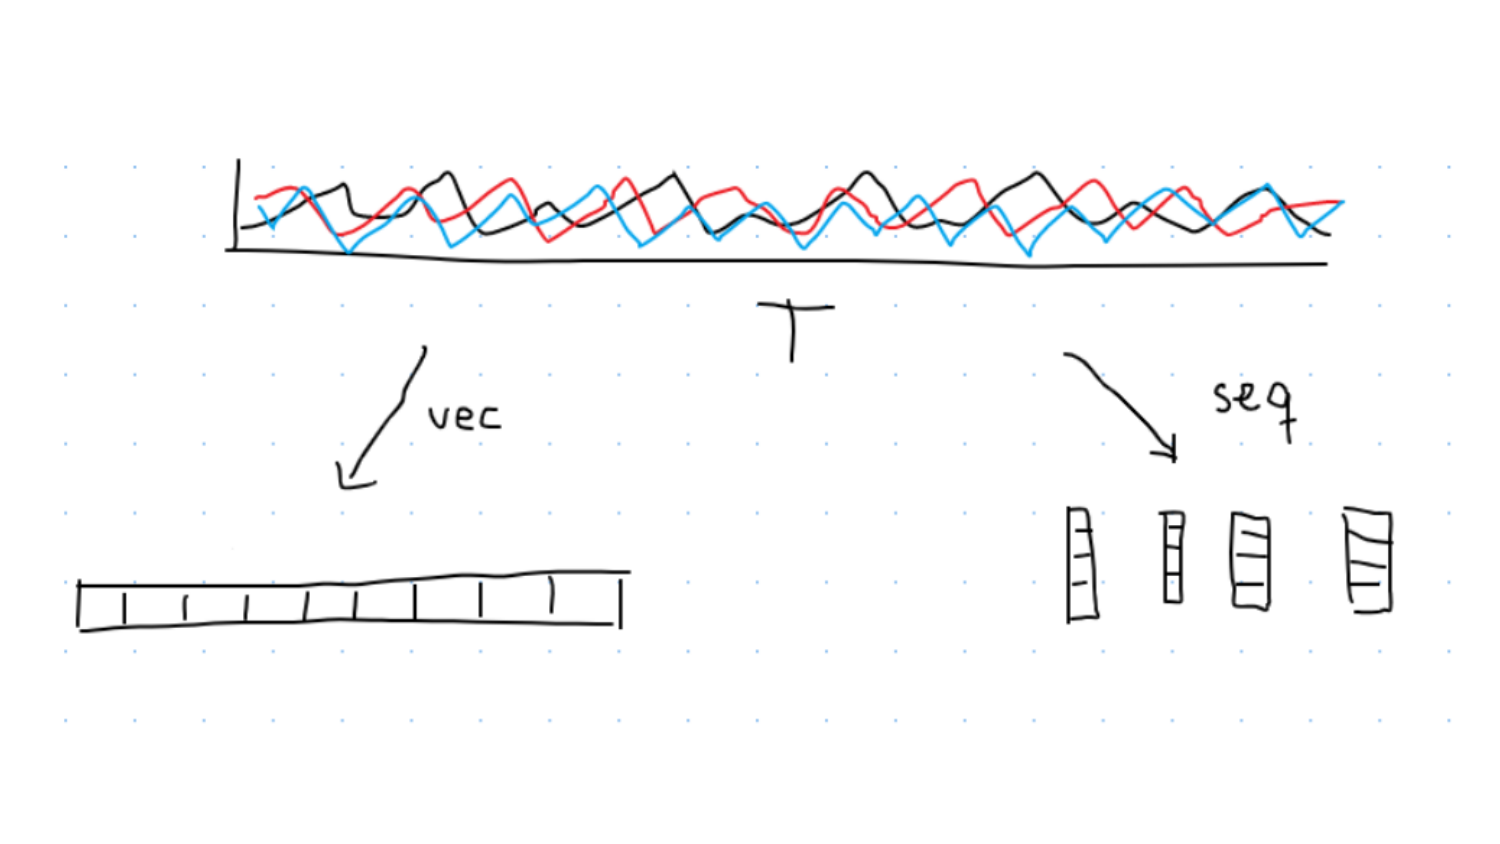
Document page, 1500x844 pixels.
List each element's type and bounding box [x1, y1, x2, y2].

picture [24, 111, 1476, 733]
